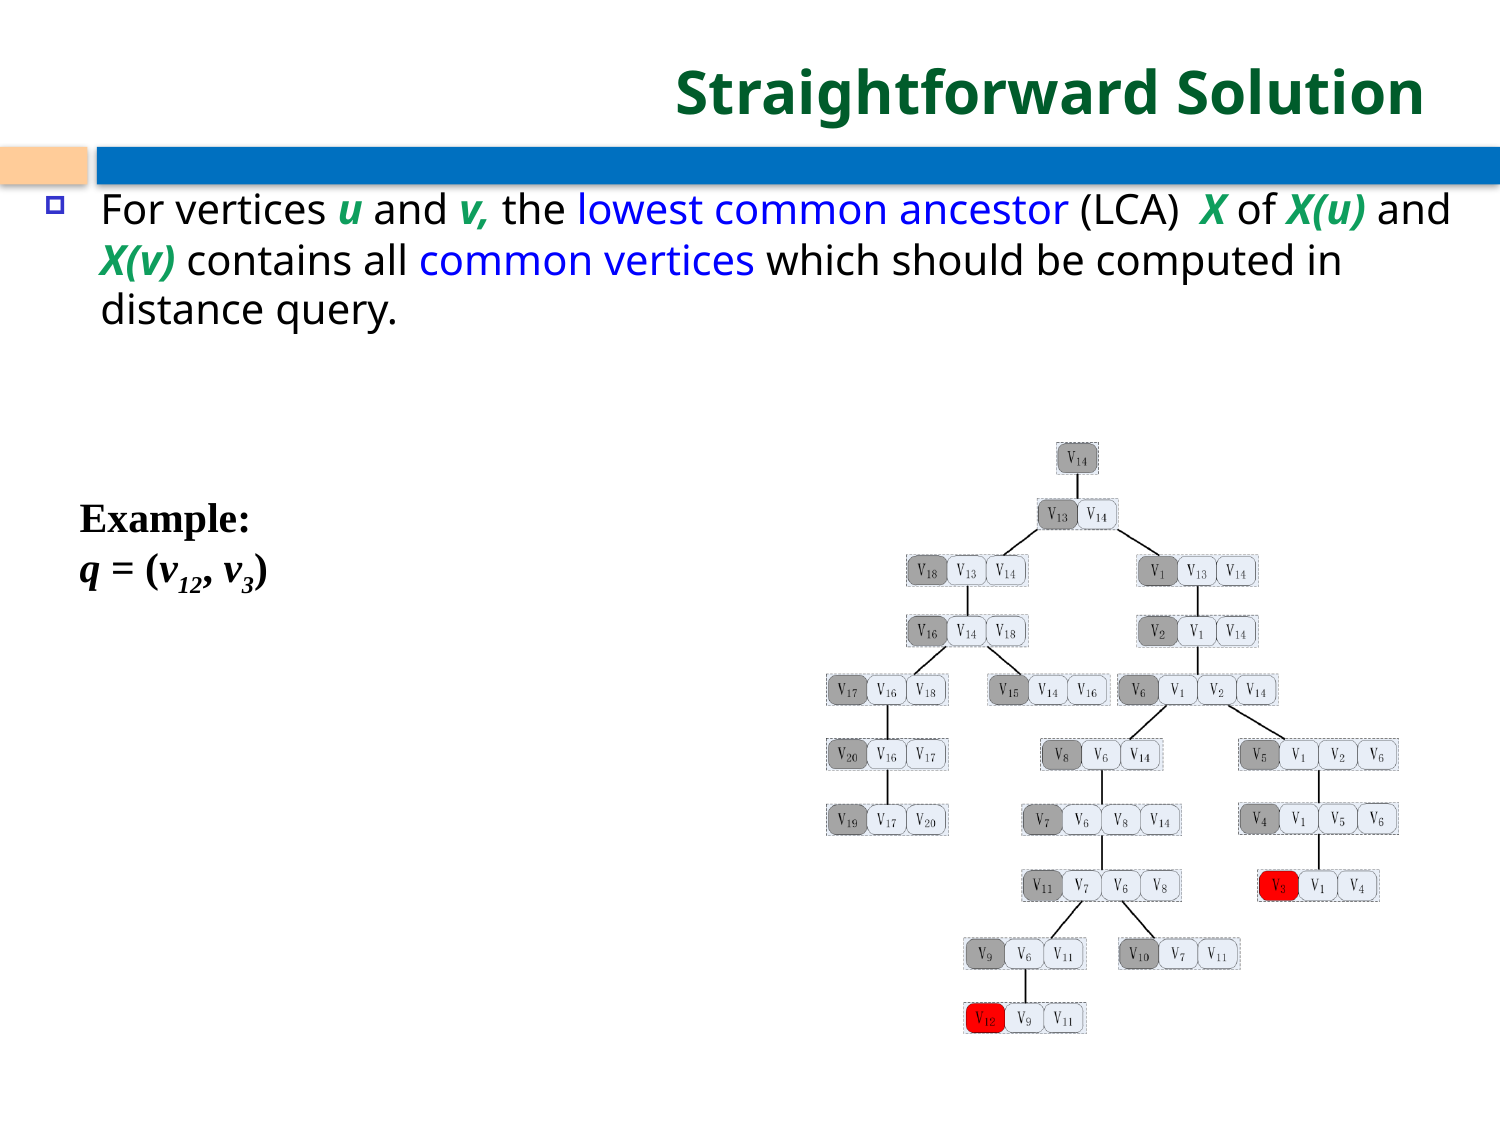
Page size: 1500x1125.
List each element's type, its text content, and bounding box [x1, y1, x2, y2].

title Straightforward Solution [0, 46, 1442, 135]
text_box Example: q = (v12, v3) [64, 483, 762, 606]
picture [826, 442, 1399, 1034]
list For vertices u and v, the lowest common ancestor (LCA) X of X(u) and X(v) contains all common vertices which should be computed in distance query. [29, 175, 1492, 1026]
